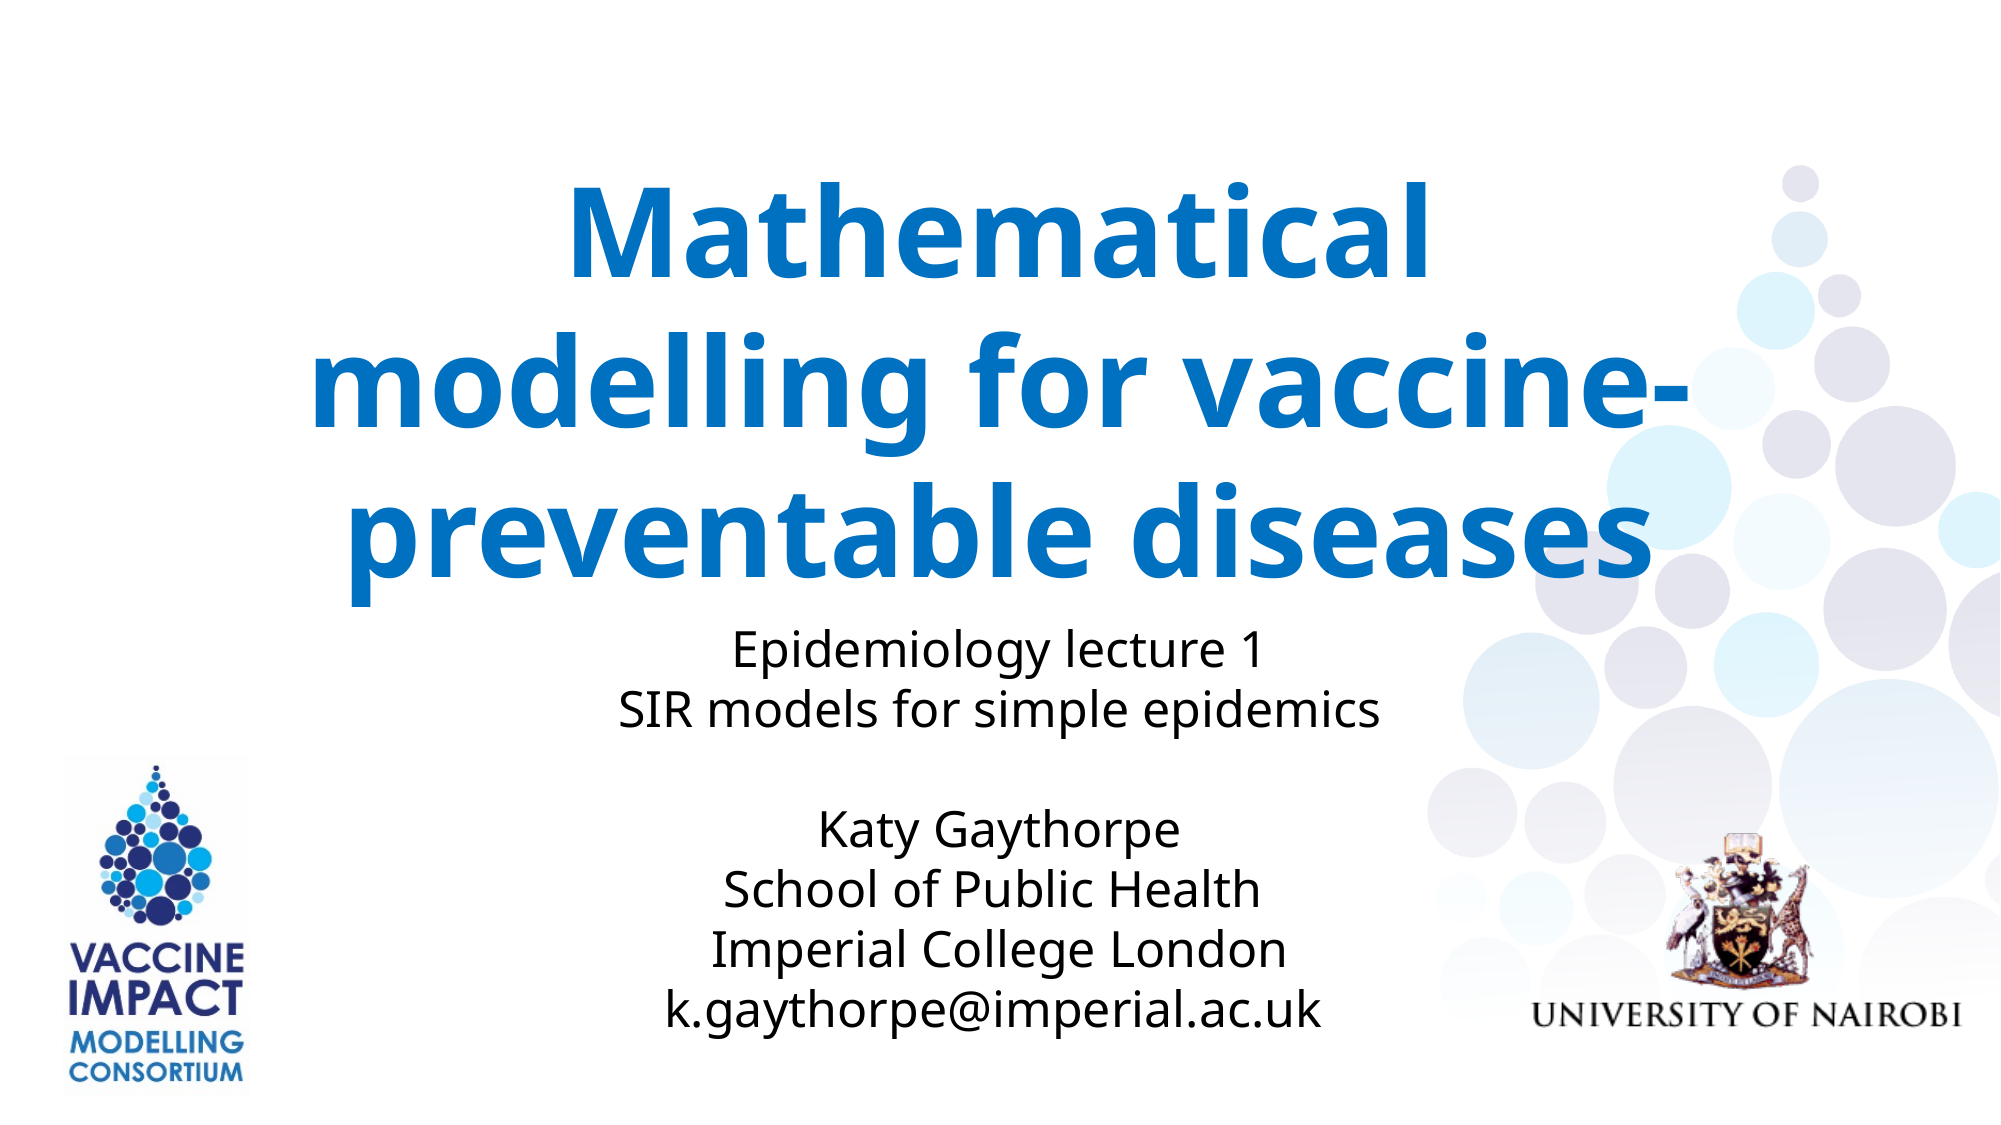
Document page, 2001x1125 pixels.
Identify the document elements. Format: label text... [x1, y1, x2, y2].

picture [0, 0, 2001, 1125]
title Mathematical modelling for vaccine-preventable diseases [249, 232, 1750, 611]
text_box Epidemiology lecture 1 SIR models for simple epidemics Katy Gaythorpe School of Public Health Imperial College London k.gaythorpe@imperial.ac.uk [603, 610, 1397, 1045]
